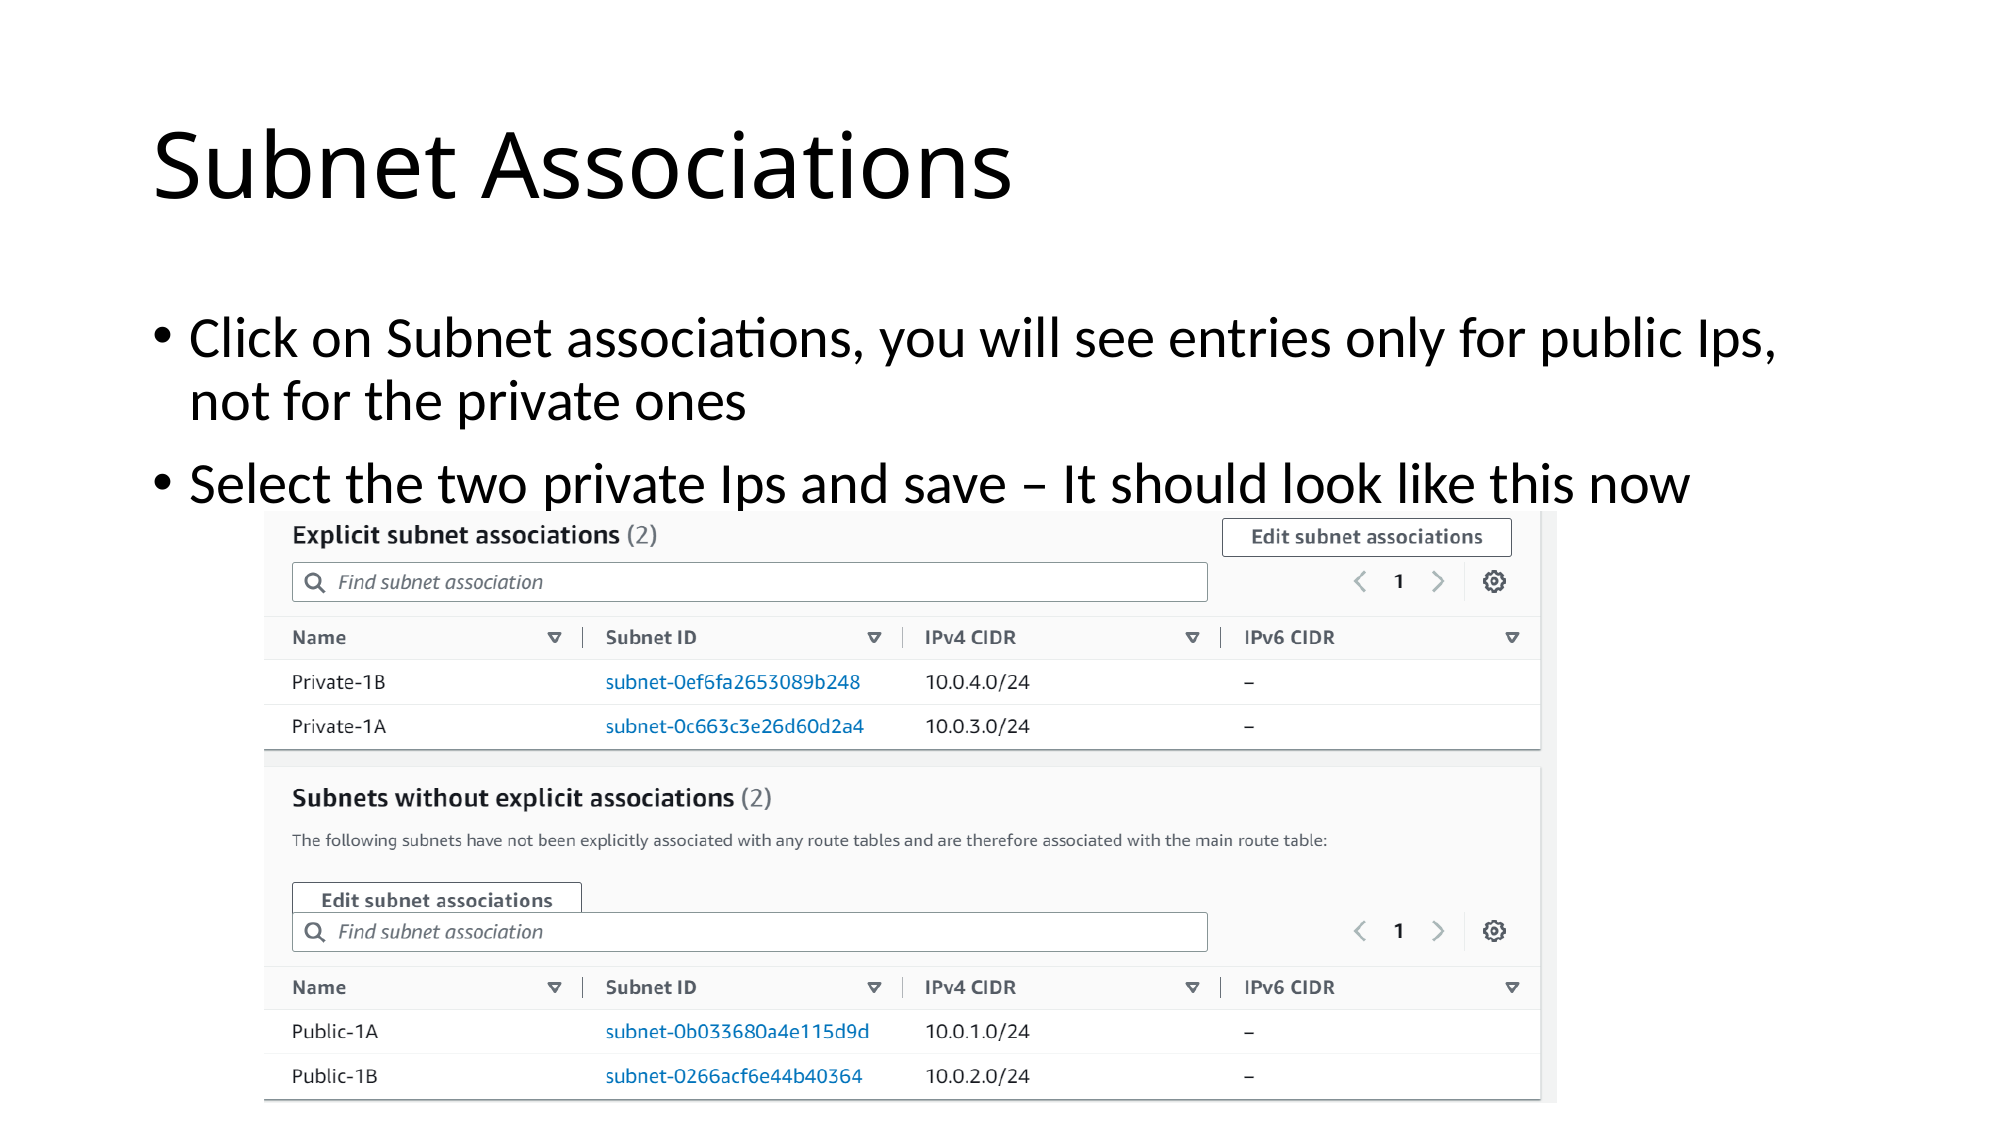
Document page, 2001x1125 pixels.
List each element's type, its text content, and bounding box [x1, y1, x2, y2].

title Subnet Associations [137, 59, 1863, 278]
picture [264, 511, 1557, 1104]
list Click on Subnet associations, you will see entries only for public Ips, not for the private ones Select the two private Ips and save – It should look like this now [137, 299, 1863, 1014]
